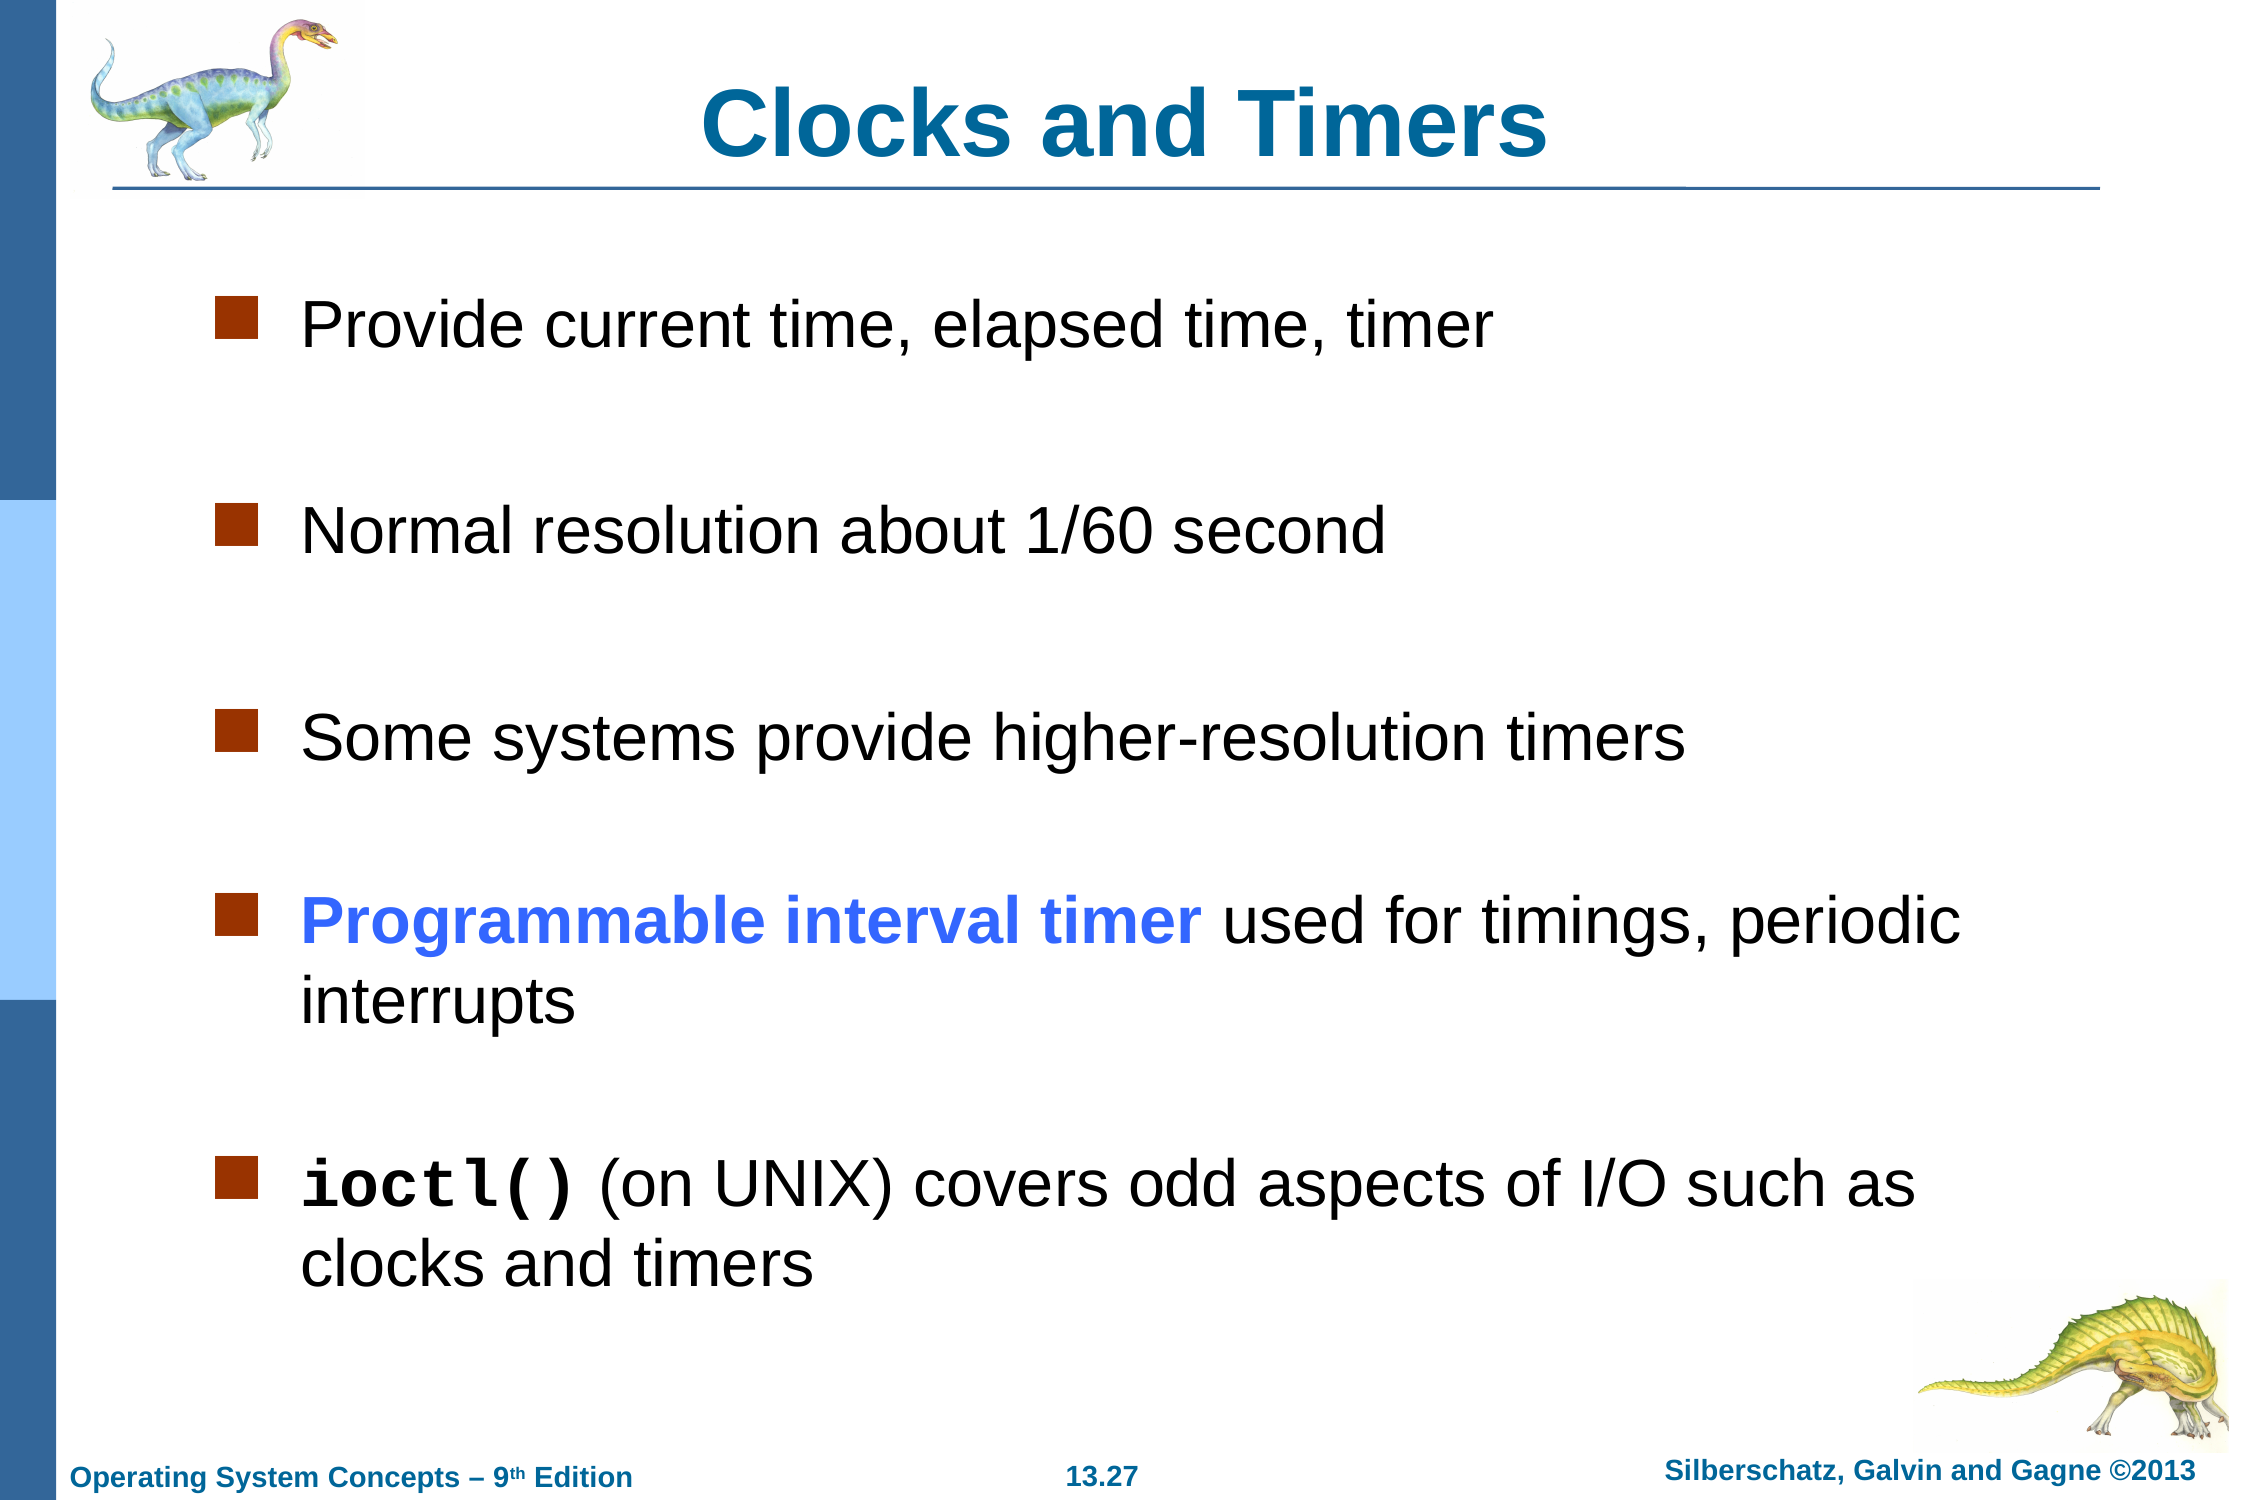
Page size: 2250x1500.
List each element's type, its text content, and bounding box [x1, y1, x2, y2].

picture [1913, 1279, 2229, 1453]
list Provide current time, elapsed time, timer Normal resolution about 1/60 second Some systems provide higher-resolution timers Programmable interval timer used for timings, periodic interrupts ioctl() (on UNIX) covers odd aspects of I/O such as clocks and timers [198, 269, 2088, 1261]
title Clocks and Timers [112, 60, 2138, 187]
picture [70, 0, 365, 199]
